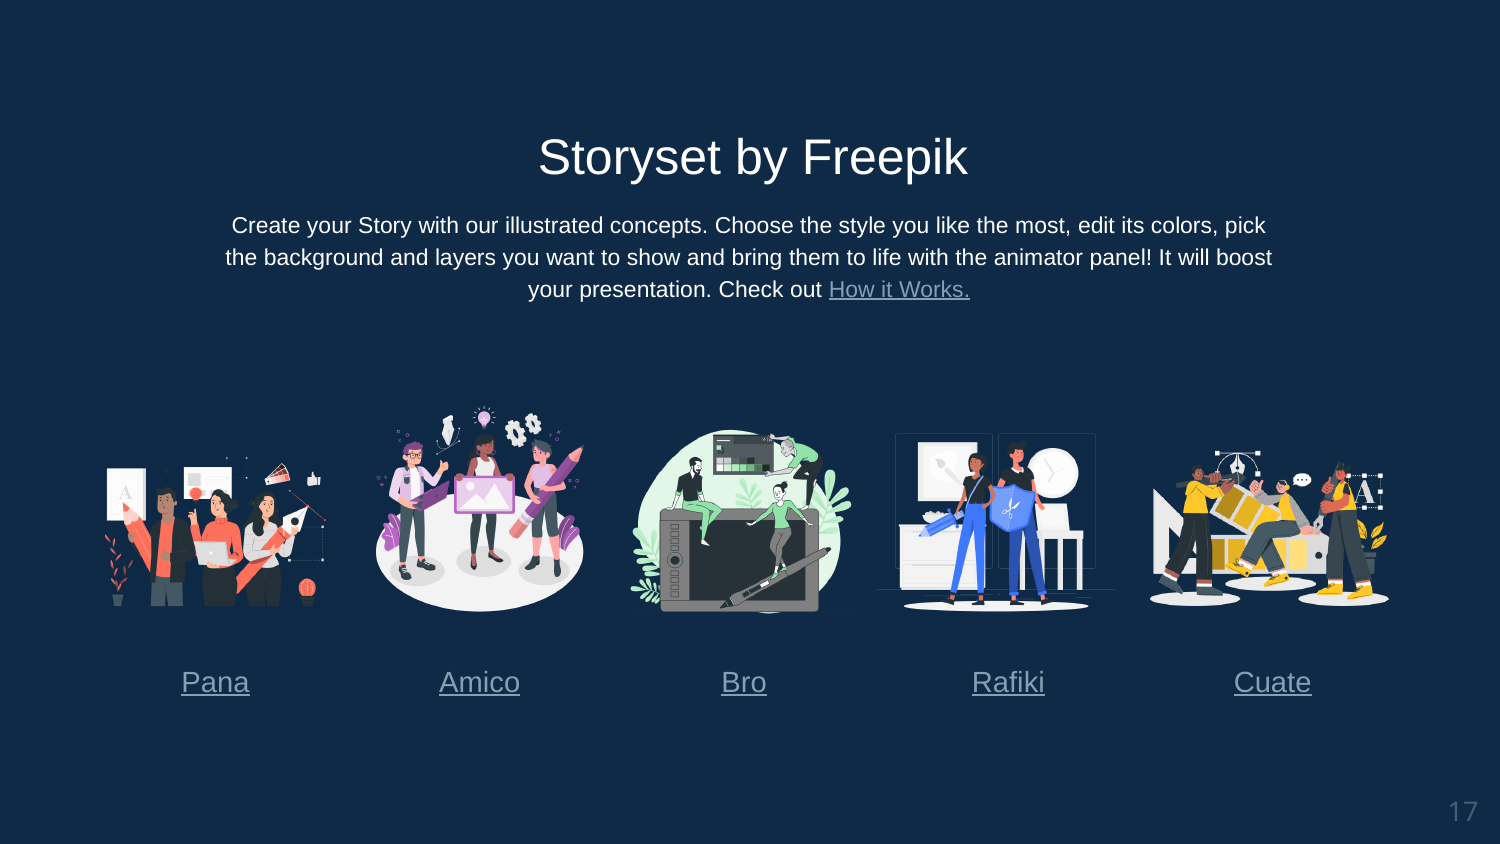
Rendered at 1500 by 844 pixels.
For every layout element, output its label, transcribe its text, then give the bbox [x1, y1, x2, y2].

text_box Amico [375, 652, 585, 705]
slide_number ‹#› [1403, 779, 1494, 844]
text_box Rafiki [904, 652, 1113, 705]
text_box Pana [111, 652, 320, 705]
picture [876, 423, 1115, 618]
picture [618, 415, 857, 623]
text_box Bro [639, 652, 849, 705]
text_box Cuate [1168, 652, 1377, 705]
list Create your Story with our illustrated concepts. Choose the style you like the most, edit its colors, pick the background and layers you want to show and bring them to life with the animator panel! It will boost your presentation. Check out How it Works. [205, 191, 1294, 245]
picture [1121, 413, 1417, 622]
picture [83, 440, 348, 618]
title Storyset by Freepik [175, 109, 1332, 189]
picture [369, 395, 590, 616]
